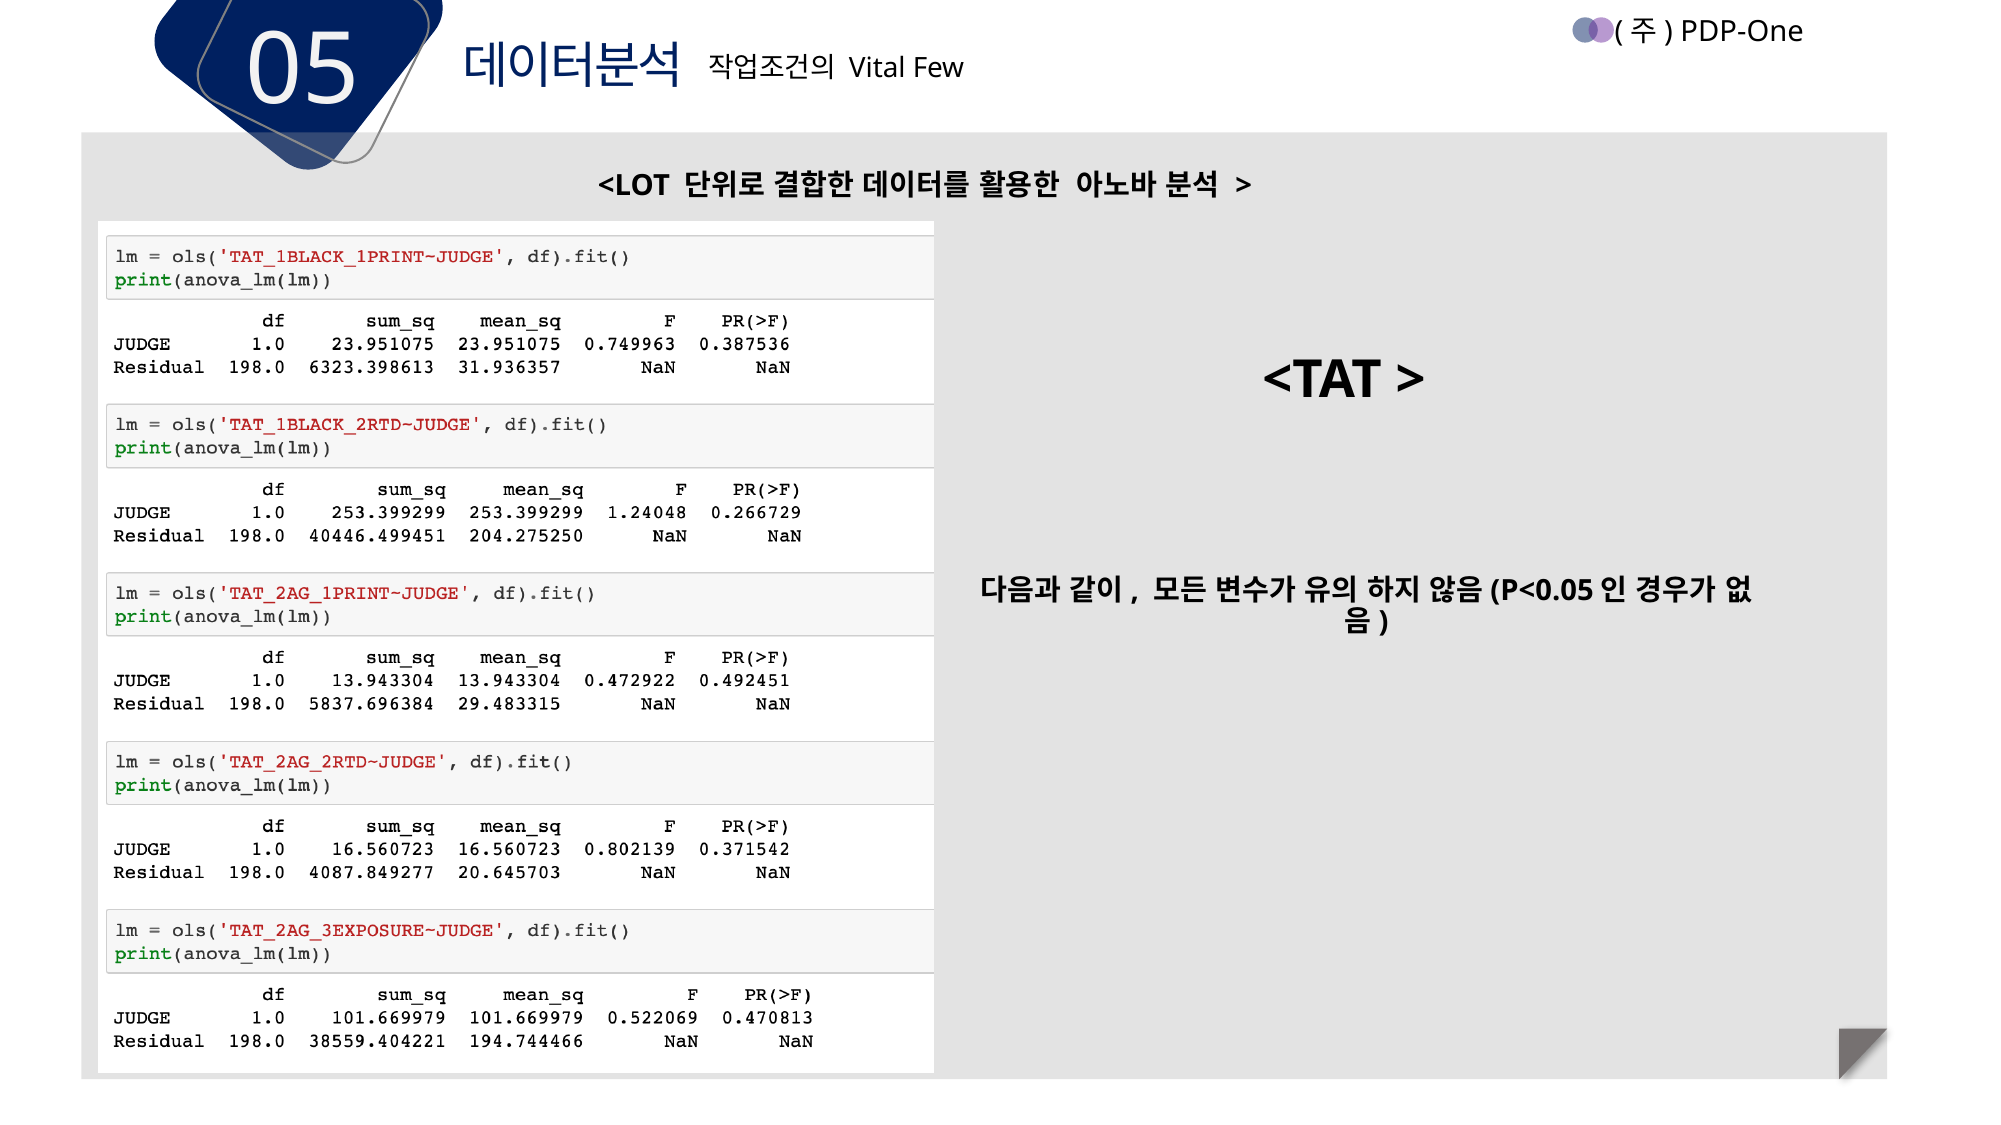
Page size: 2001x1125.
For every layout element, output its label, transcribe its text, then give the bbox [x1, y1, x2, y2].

picture [98, 221, 934, 1073]
text_box <TAT > [1153, 344, 1535, 416]
text_box 작업조건의 Vital Few [677, 45, 996, 92]
text_box [1838, 1027, 1890, 1082]
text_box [1572, 4, 1815, 56]
text_box 다음과 같이, 모든 변수가 유의 하지 않음(P<0.05인 경우가 없음) [950, 454, 1783, 759]
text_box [187, 0, 410, 141]
text_box <LOT 단위로 결합한 데이터를 활용한 아노바 분석 > [582, 150, 1554, 222]
text_box 데이터분석 [447, 26, 1508, 102]
text_box [80, 131, 1888, 1080]
